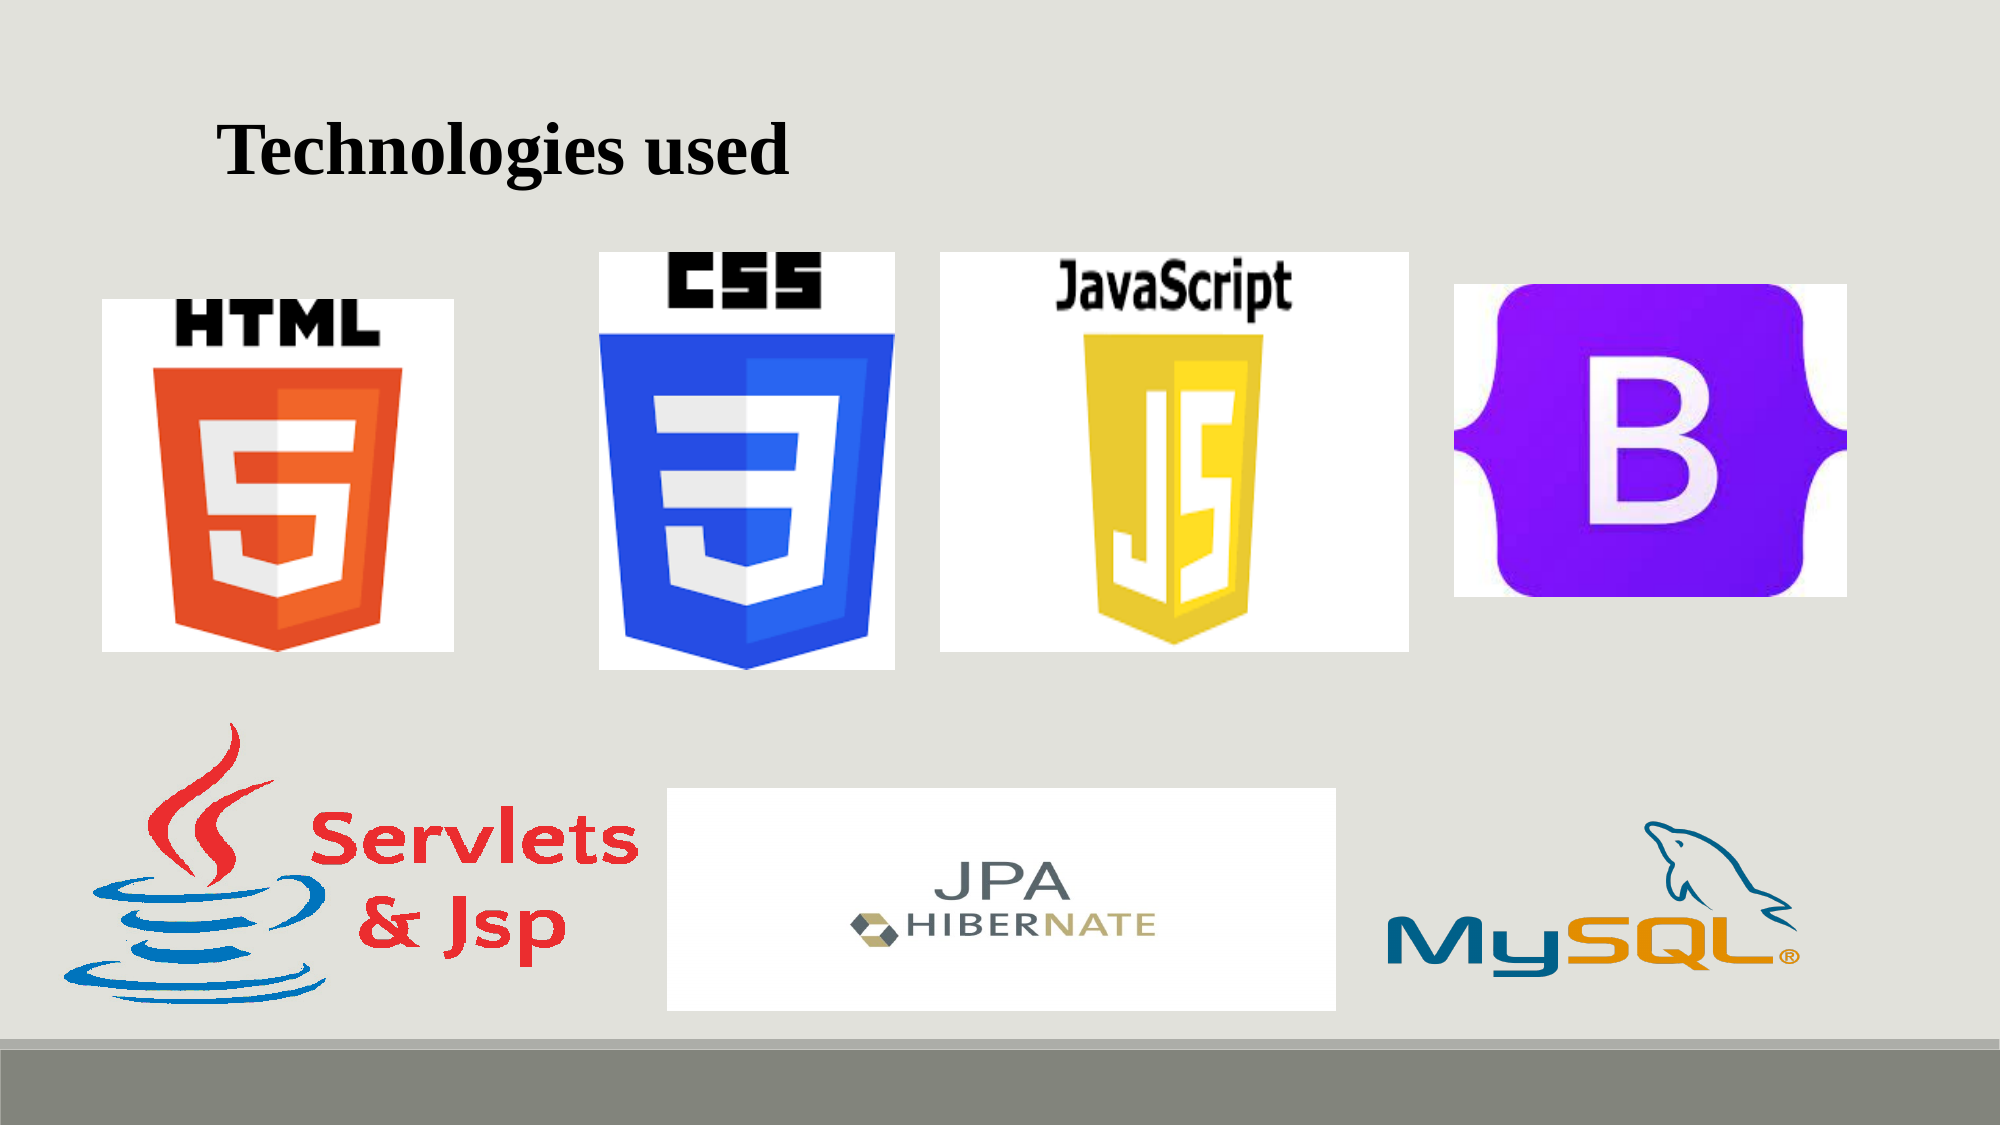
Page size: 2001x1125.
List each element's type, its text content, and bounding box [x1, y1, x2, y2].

picture [1386, 821, 1801, 978]
picture [666, 788, 1336, 1012]
picture [57, 721, 638, 1009]
picture [939, 251, 1410, 652]
picture [1454, 283, 1848, 598]
text_box Technologies used [201, 92, 1074, 197]
picture [101, 299, 455, 652]
picture [598, 251, 896, 670]
